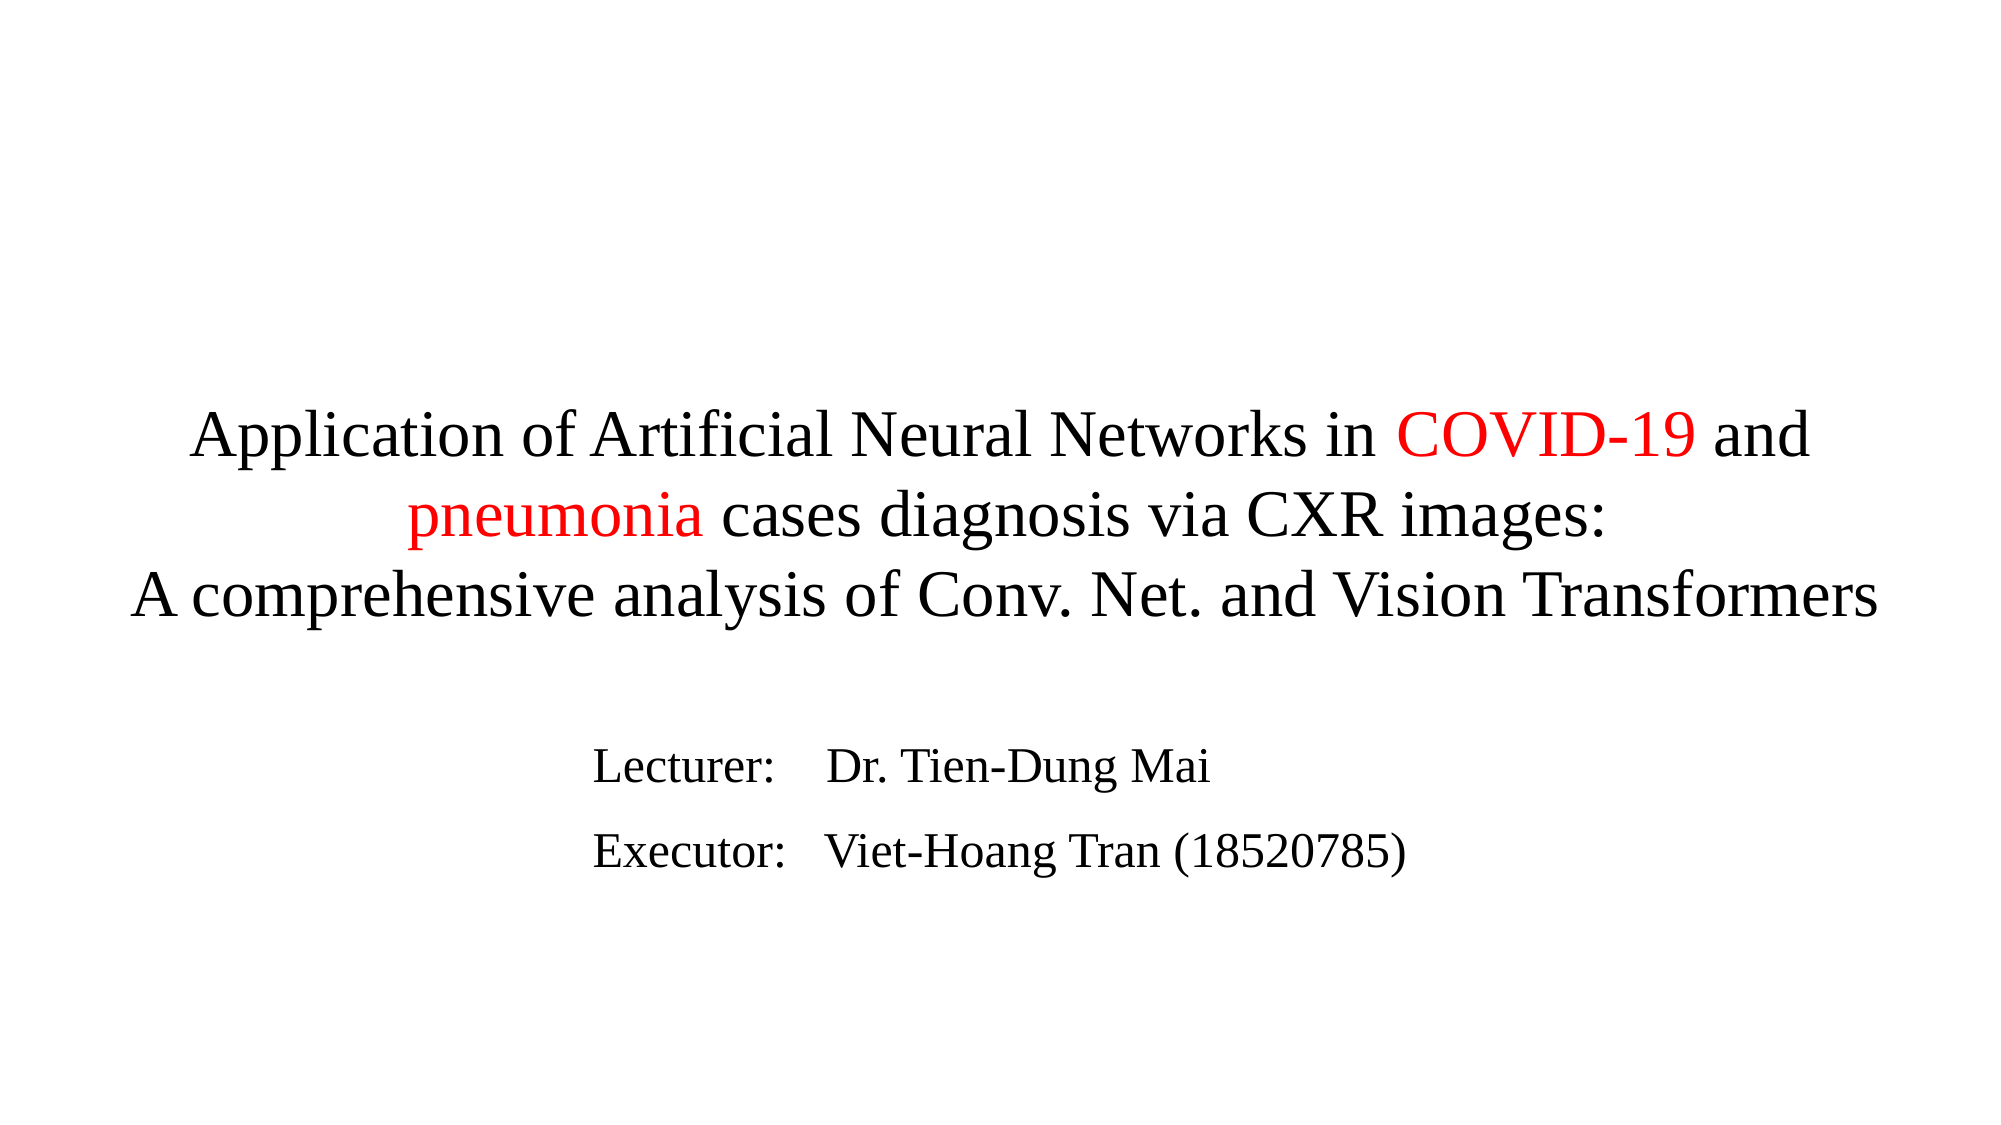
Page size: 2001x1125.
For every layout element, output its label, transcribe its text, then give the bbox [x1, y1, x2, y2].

text_box Lecturer: Dr. Tien-Dung Mai Executor: Viet-Hoang Tran (18520785) [577, 725, 1423, 886]
text_box Application of Artificial Neural Networks in COVID-19 and pneumonia cases diagnosis via CXR images: A comprehensive analysis of Conv. Net. and Vision Transformers [102, 382, 1898, 638]
